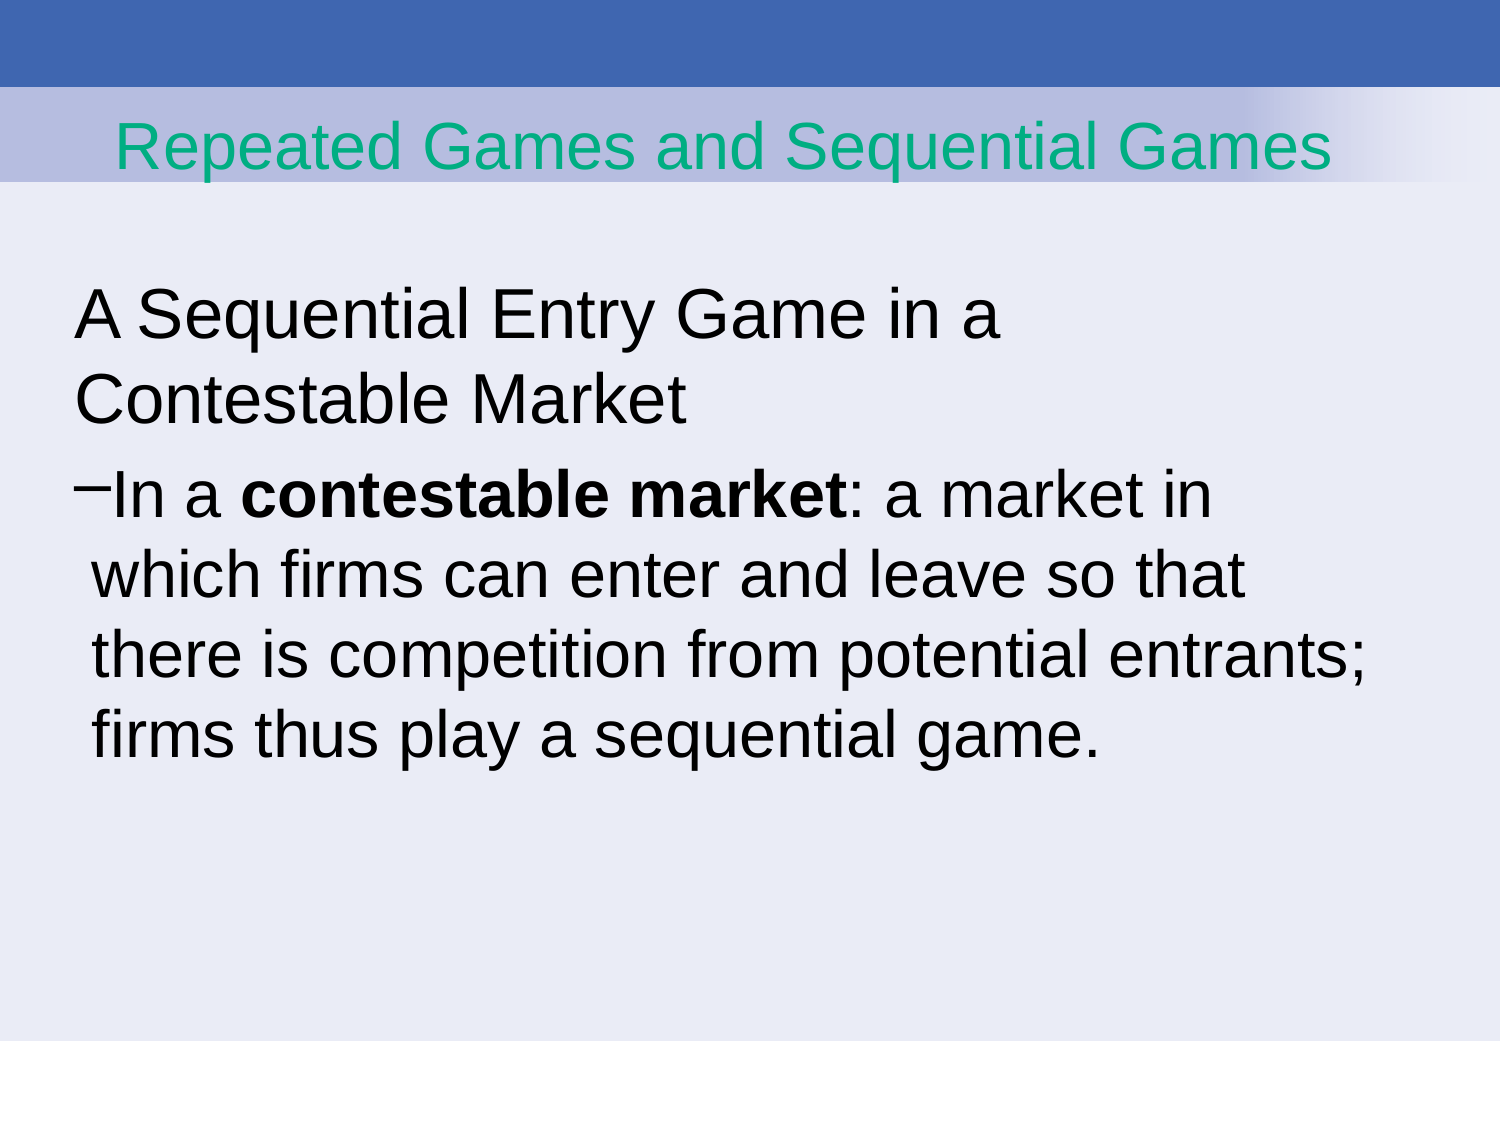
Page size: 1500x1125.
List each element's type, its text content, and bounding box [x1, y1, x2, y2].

title Repeated Games and Sequential Games [99, 50, 1364, 236]
list A Sequential Entry Game in a Contestable Market In a contestable market: a market in which firms can enter and leave so that there is competition from potential entrants; firms thus play a sequential game. [59, 259, 1410, 1003]
picture [0, 0, 1500, 1041]
